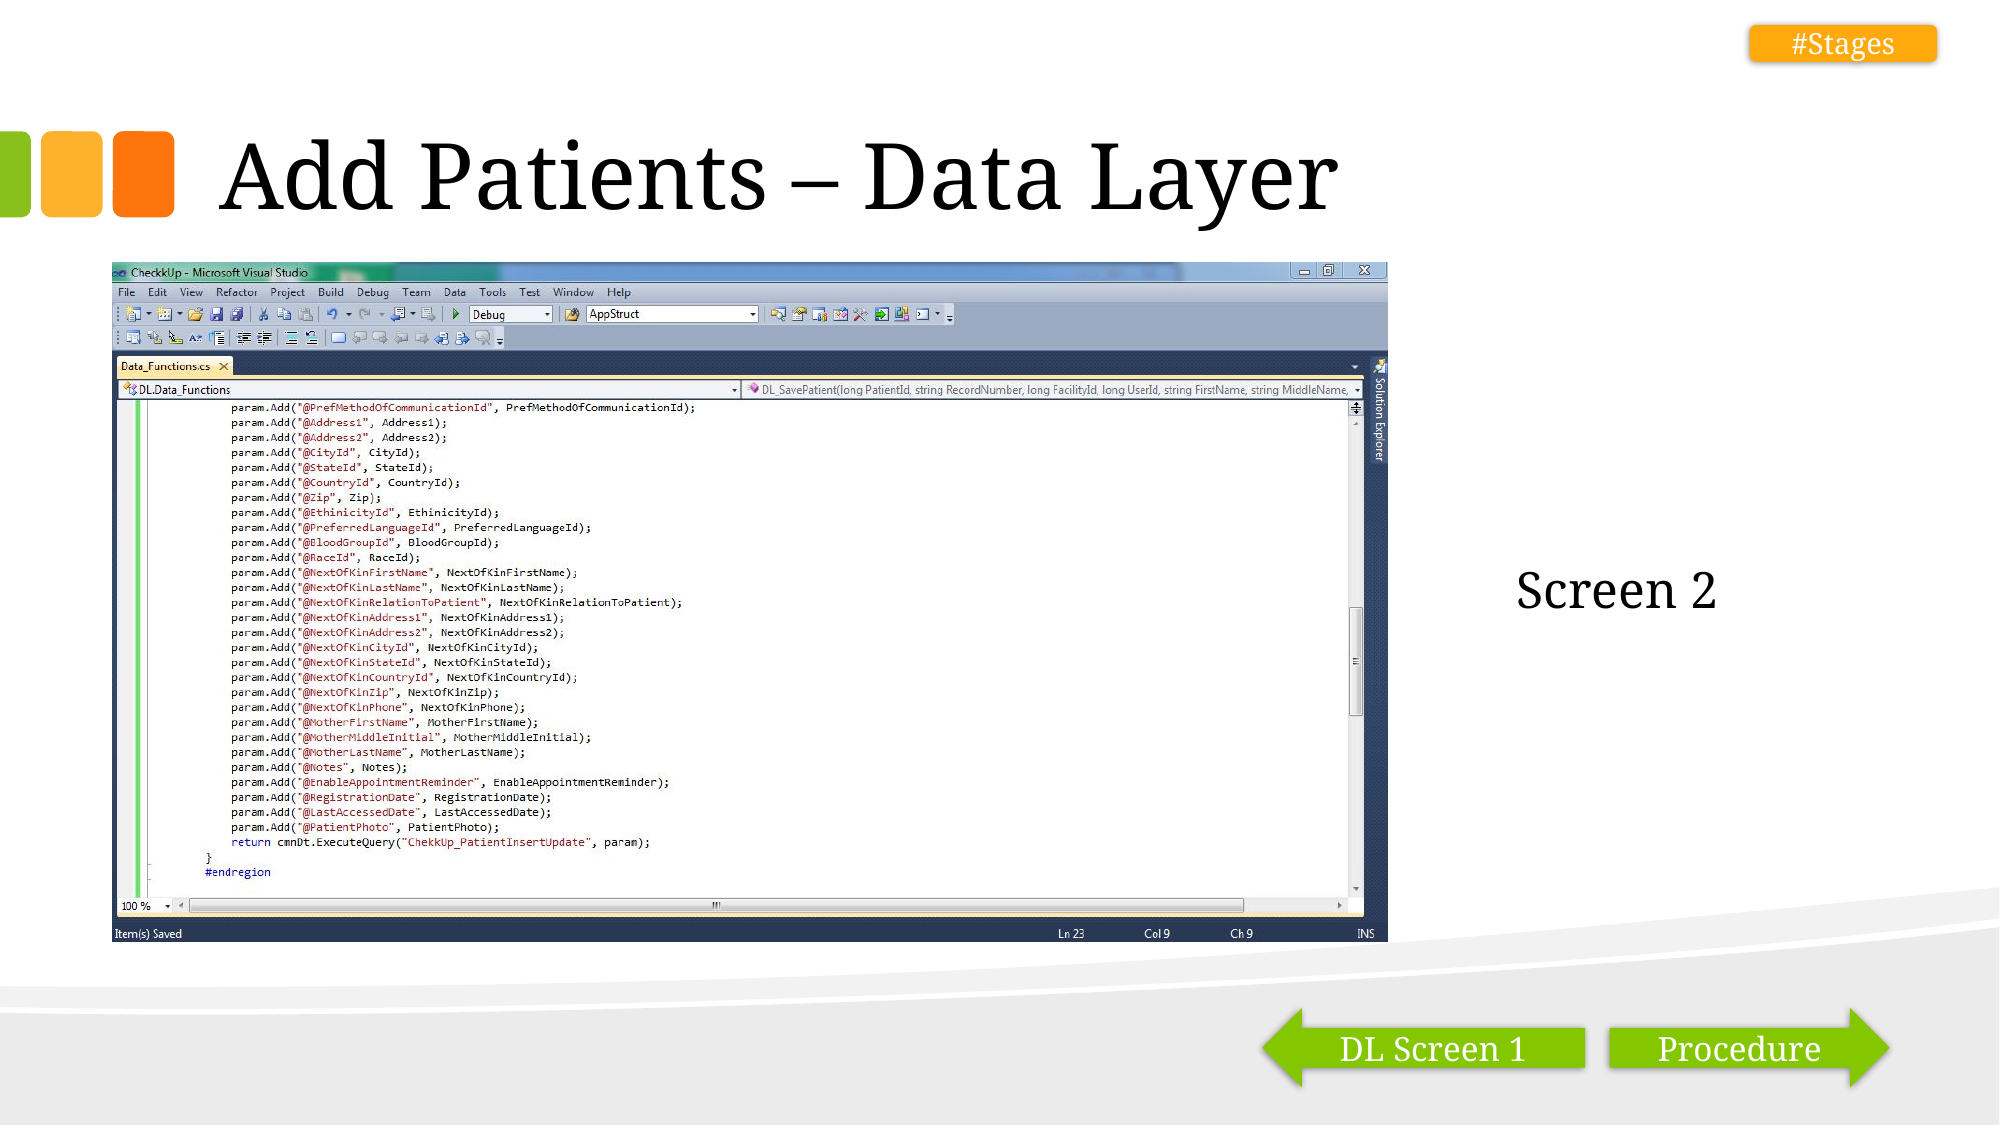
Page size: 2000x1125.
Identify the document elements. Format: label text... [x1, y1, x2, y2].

picture [111, 262, 1388, 942]
text_box DL Screen 1 [1262, 1007, 1586, 1088]
text_box Procedure [1609, 1007, 1890, 1088]
title Add Patients – Data Layer [199, 24, 1450, 238]
text_box #Stages [1749, 24, 1938, 62]
text_box Screen 2 [1501, 550, 1734, 626]
